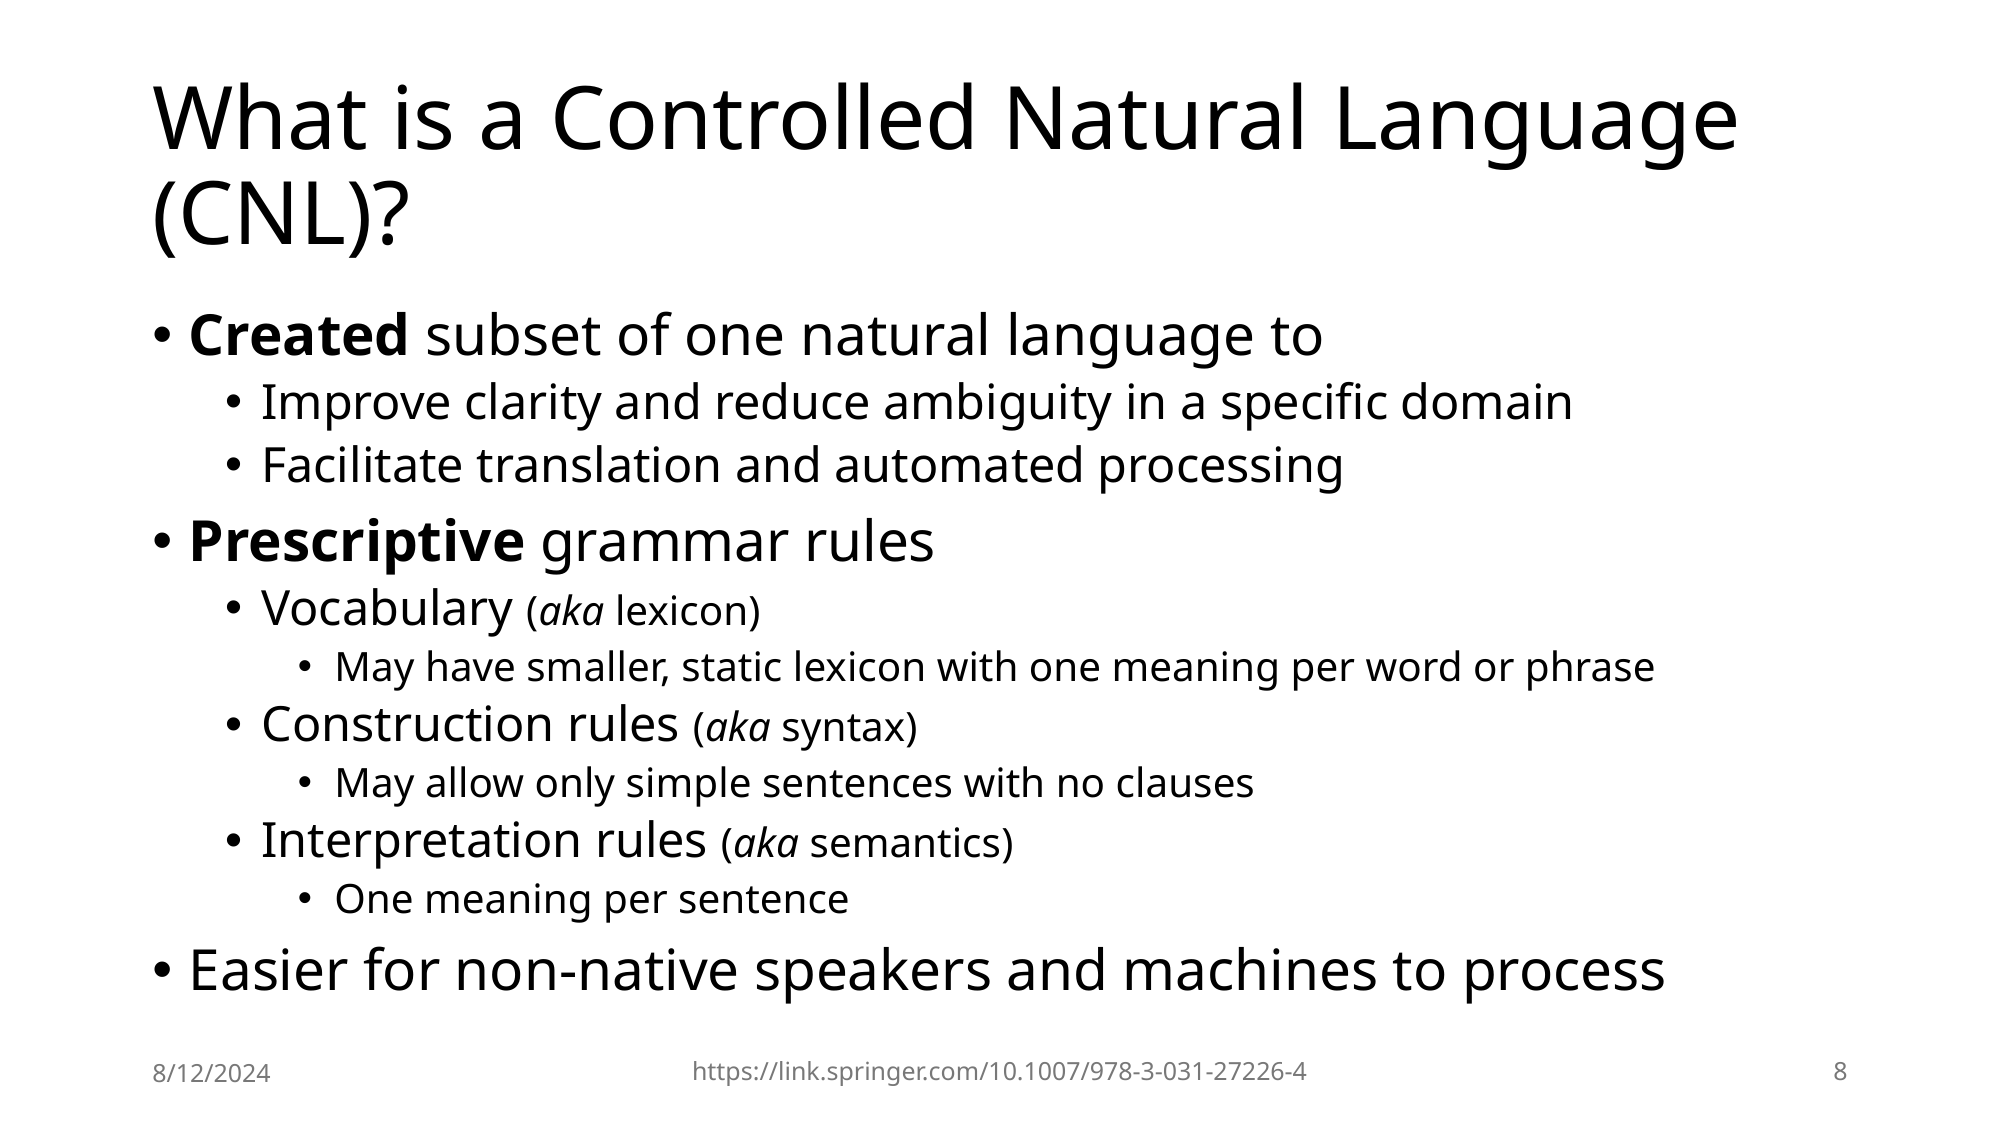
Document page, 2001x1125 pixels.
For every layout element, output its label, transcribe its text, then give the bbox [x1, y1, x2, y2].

slide_number 8 [1637, 1042, 1863, 1103]
list Created subset of one natural language to Improve clarity and reduce ambiguity in a specific domain Facilitate translation and automated processing Prescriptive grammar rules Vocabulary (aka lexicon) May have smaller, static lexicon with one meaning per word or phrase Construction rules (aka syntax) May allow only simple sentences with no clauses Interpretation rules (aka semantics) One meaning per sentence Easier for non-native speakers and machines to process [137, 299, 1863, 1014]
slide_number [137, 1042, 363, 1103]
footer https://link.springer.com/10.1007/978-3-031-27226-4 [437, 1042, 1563, 1103]
title What is a Controlled Natural Language (CNL)? [137, 59, 1863, 278]
